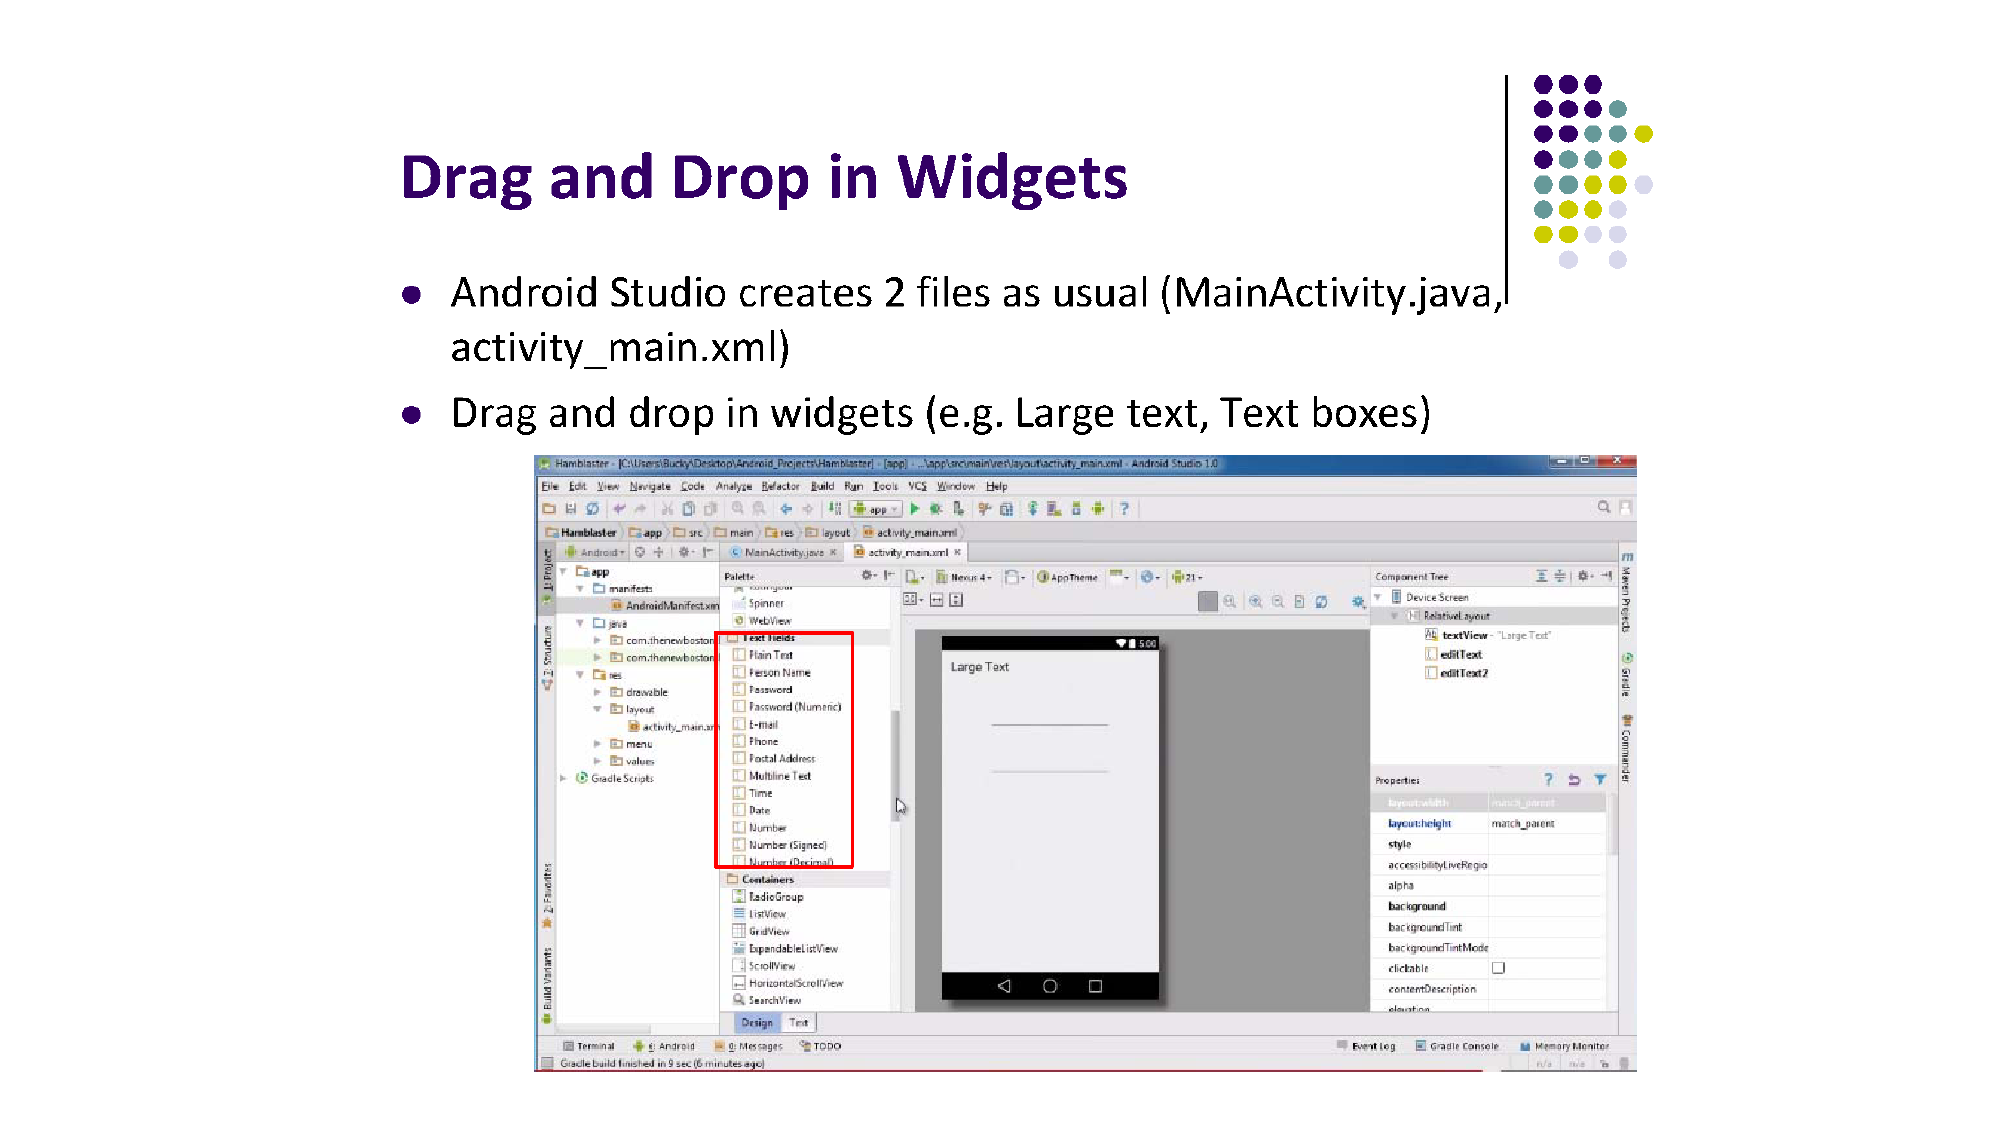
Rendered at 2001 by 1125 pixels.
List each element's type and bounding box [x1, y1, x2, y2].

picture [249, 0, 1750, 1125]
